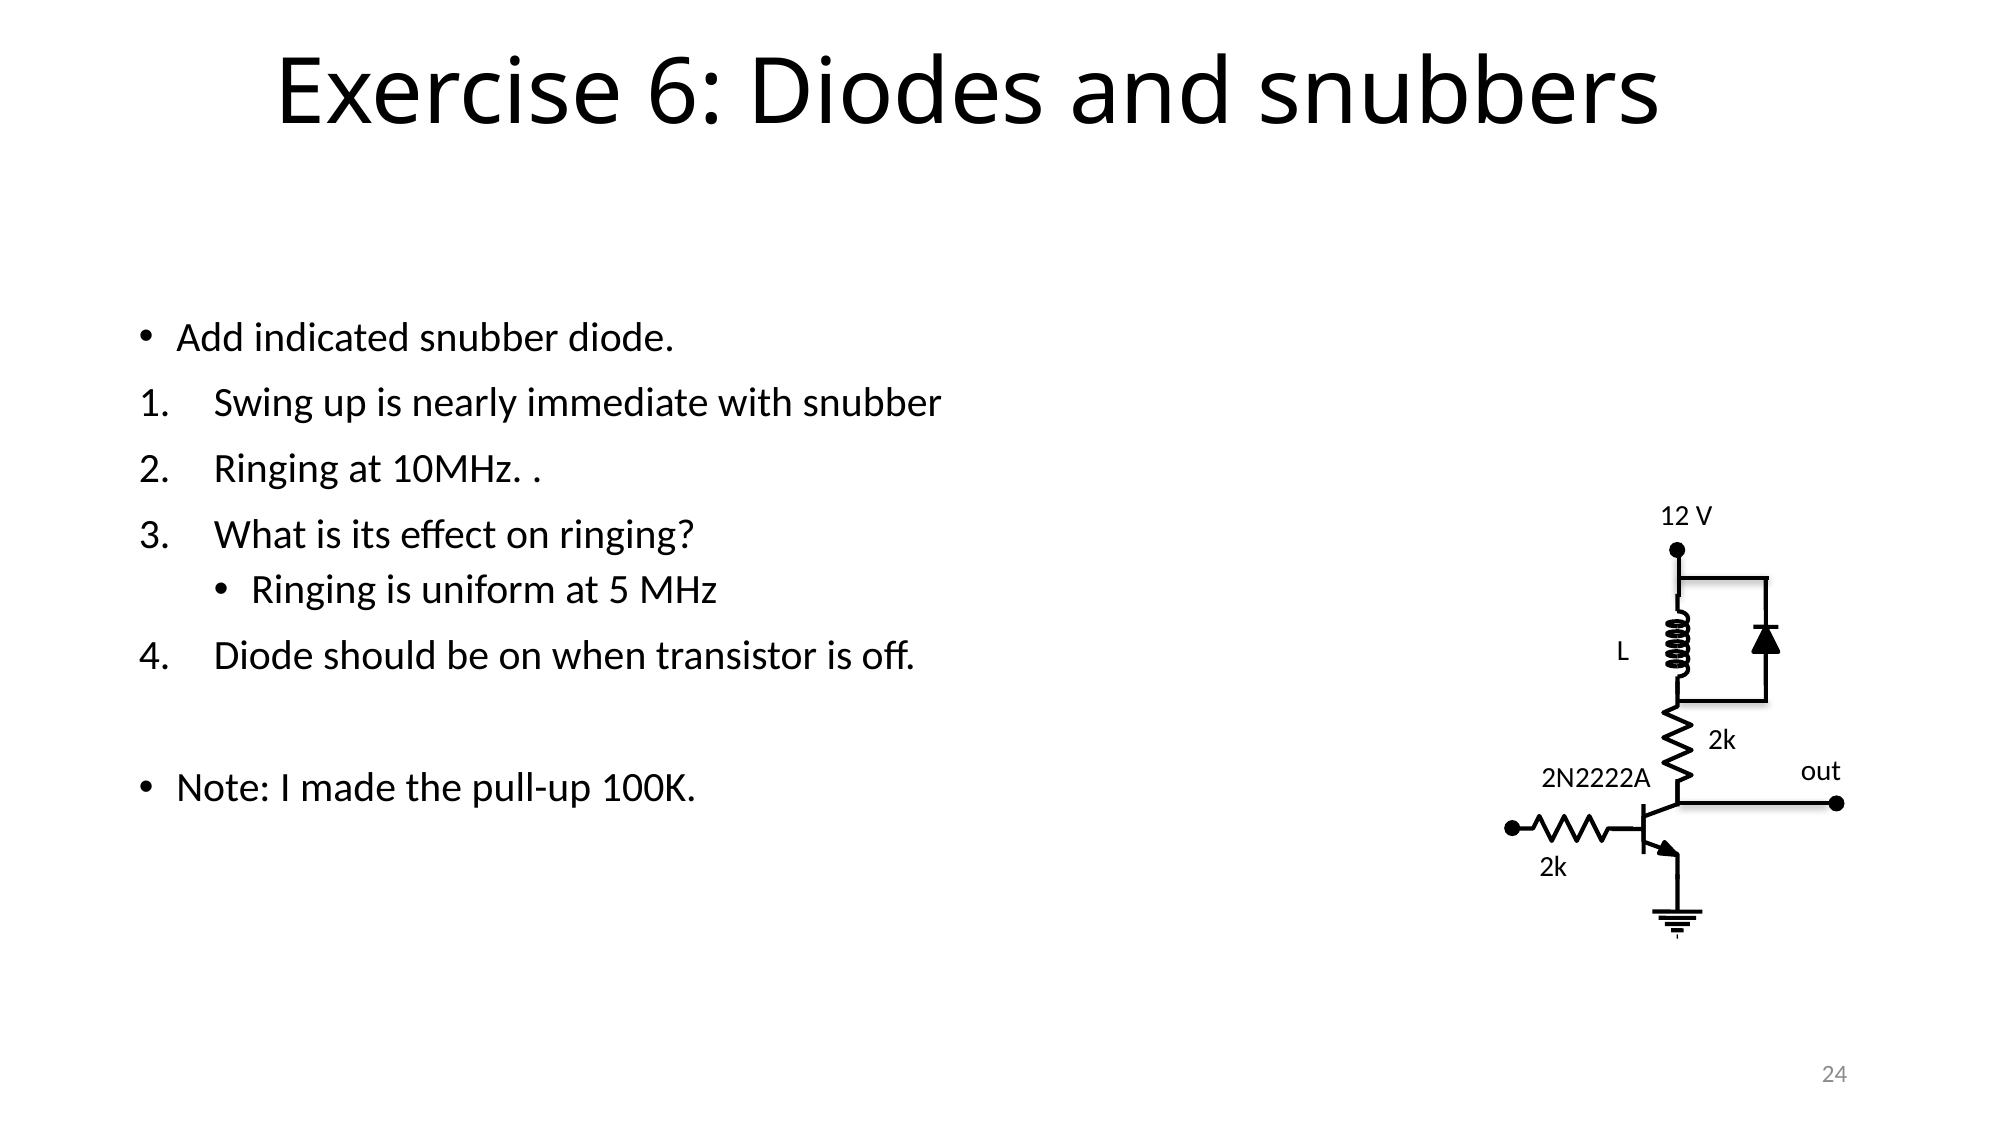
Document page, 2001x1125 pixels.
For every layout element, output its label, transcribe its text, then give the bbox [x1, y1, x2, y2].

title Exercise 6: Diodes and snubbers [117, 22, 1843, 165]
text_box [1504, 488, 1877, 937]
slide_number 24 [1412, 1042, 1863, 1103]
